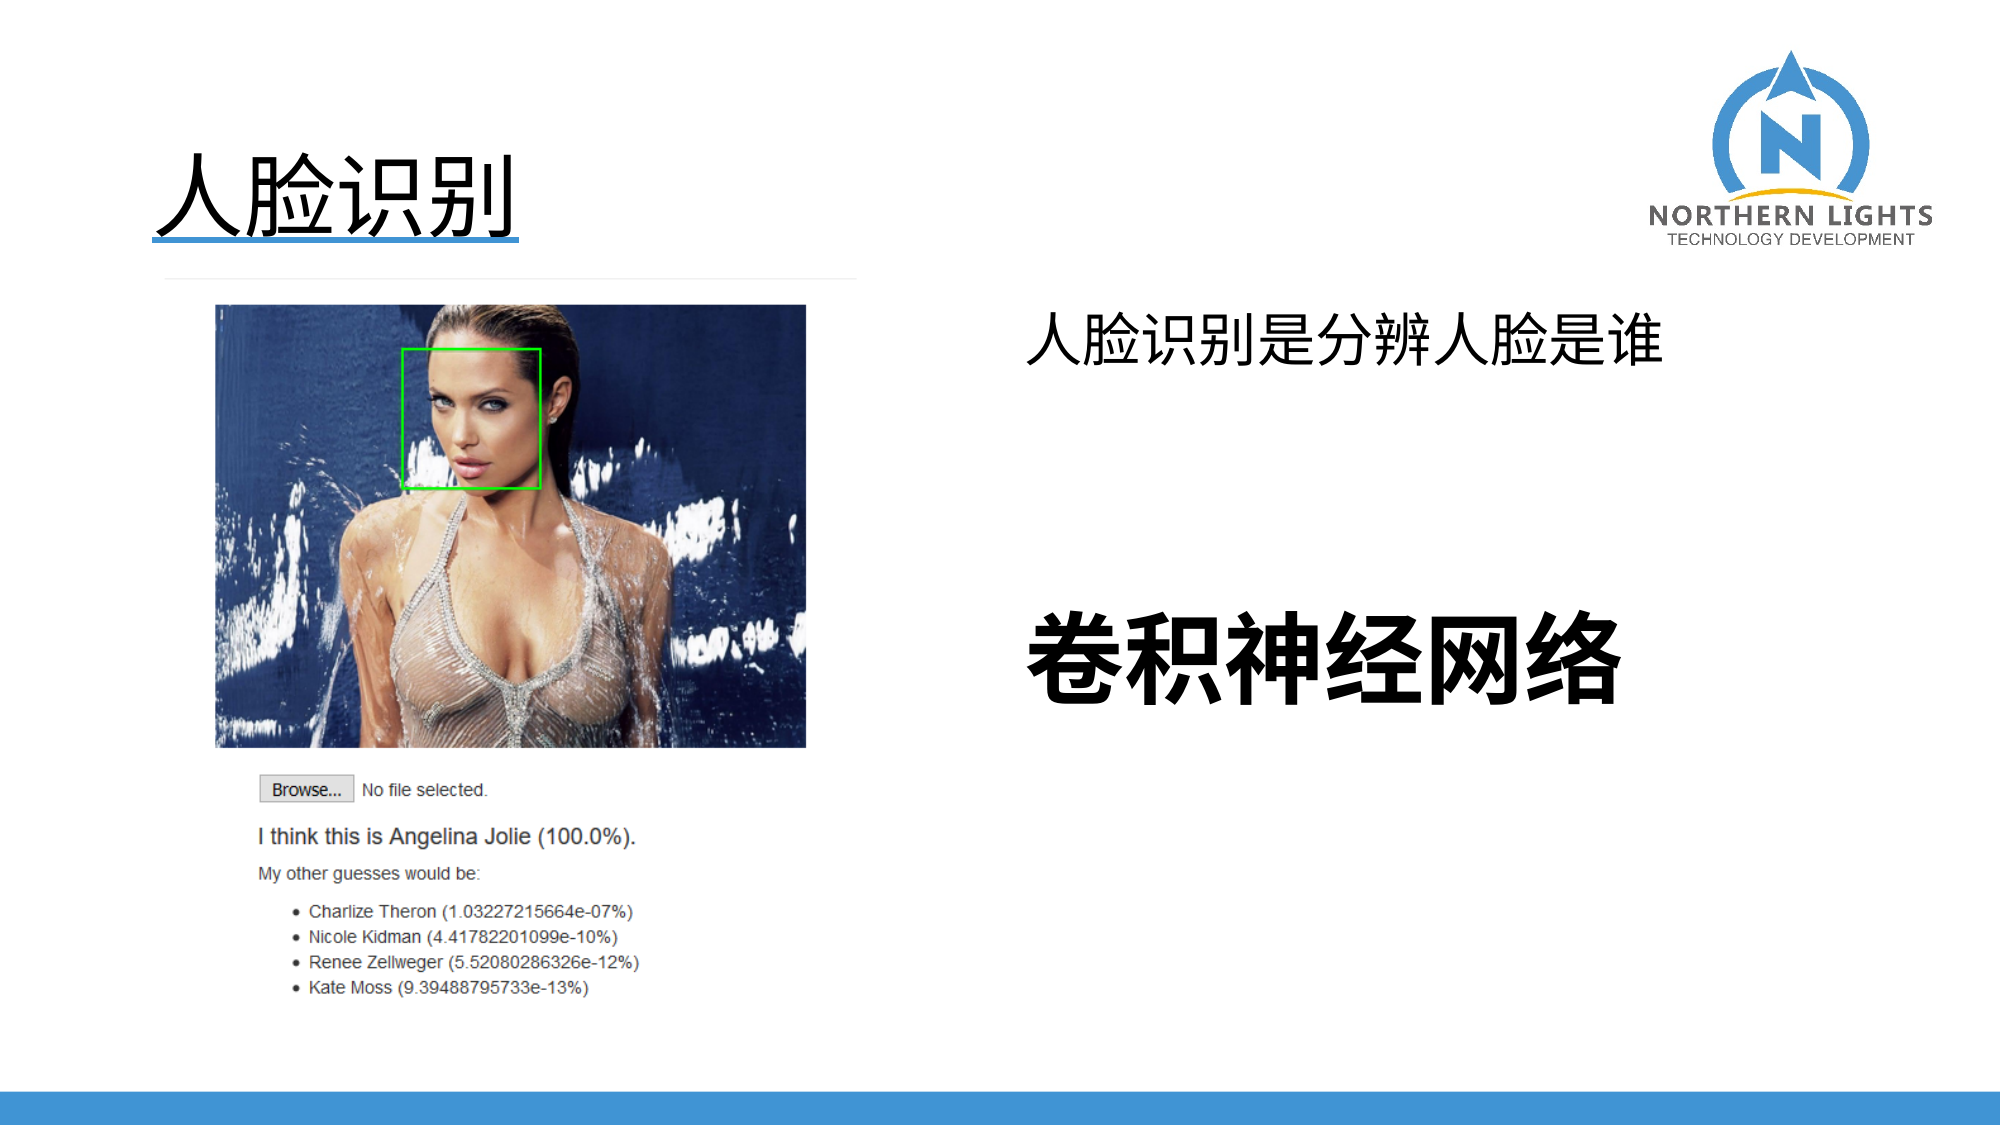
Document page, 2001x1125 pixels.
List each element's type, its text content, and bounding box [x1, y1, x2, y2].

text_box 卷积神经网络 [1009, 603, 1779, 838]
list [137, 277, 877, 1014]
list 人脸识别是分辨人脸是谁 [1009, 303, 1860, 454]
picture [1614, 33, 1964, 266]
title 人脸识别 [137, 129, 1387, 272]
